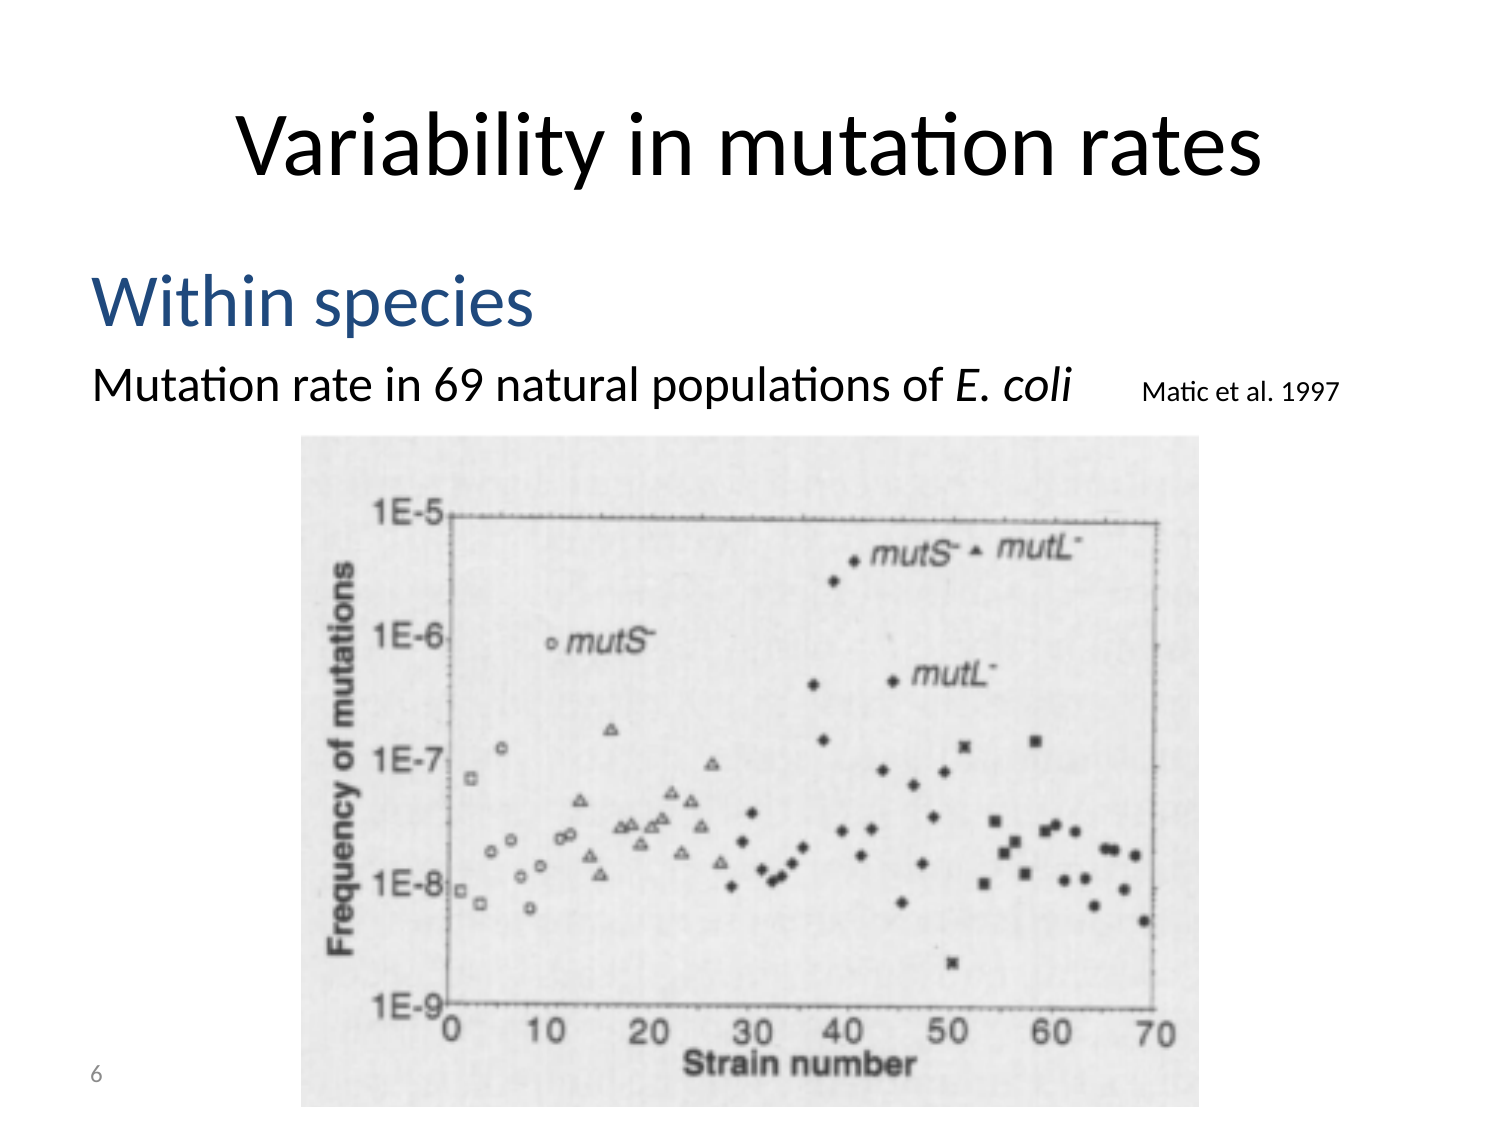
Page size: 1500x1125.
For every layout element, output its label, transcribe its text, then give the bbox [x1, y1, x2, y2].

slide_number 6 [75, 1042, 295, 1103]
title Variability in mutation rates [75, 45, 1425, 233]
list Within species Mutation rate in 69 natural populations of E. coli Matic et al. 1997 [76, 243, 1366, 961]
picture [300, 431, 1200, 1107]
